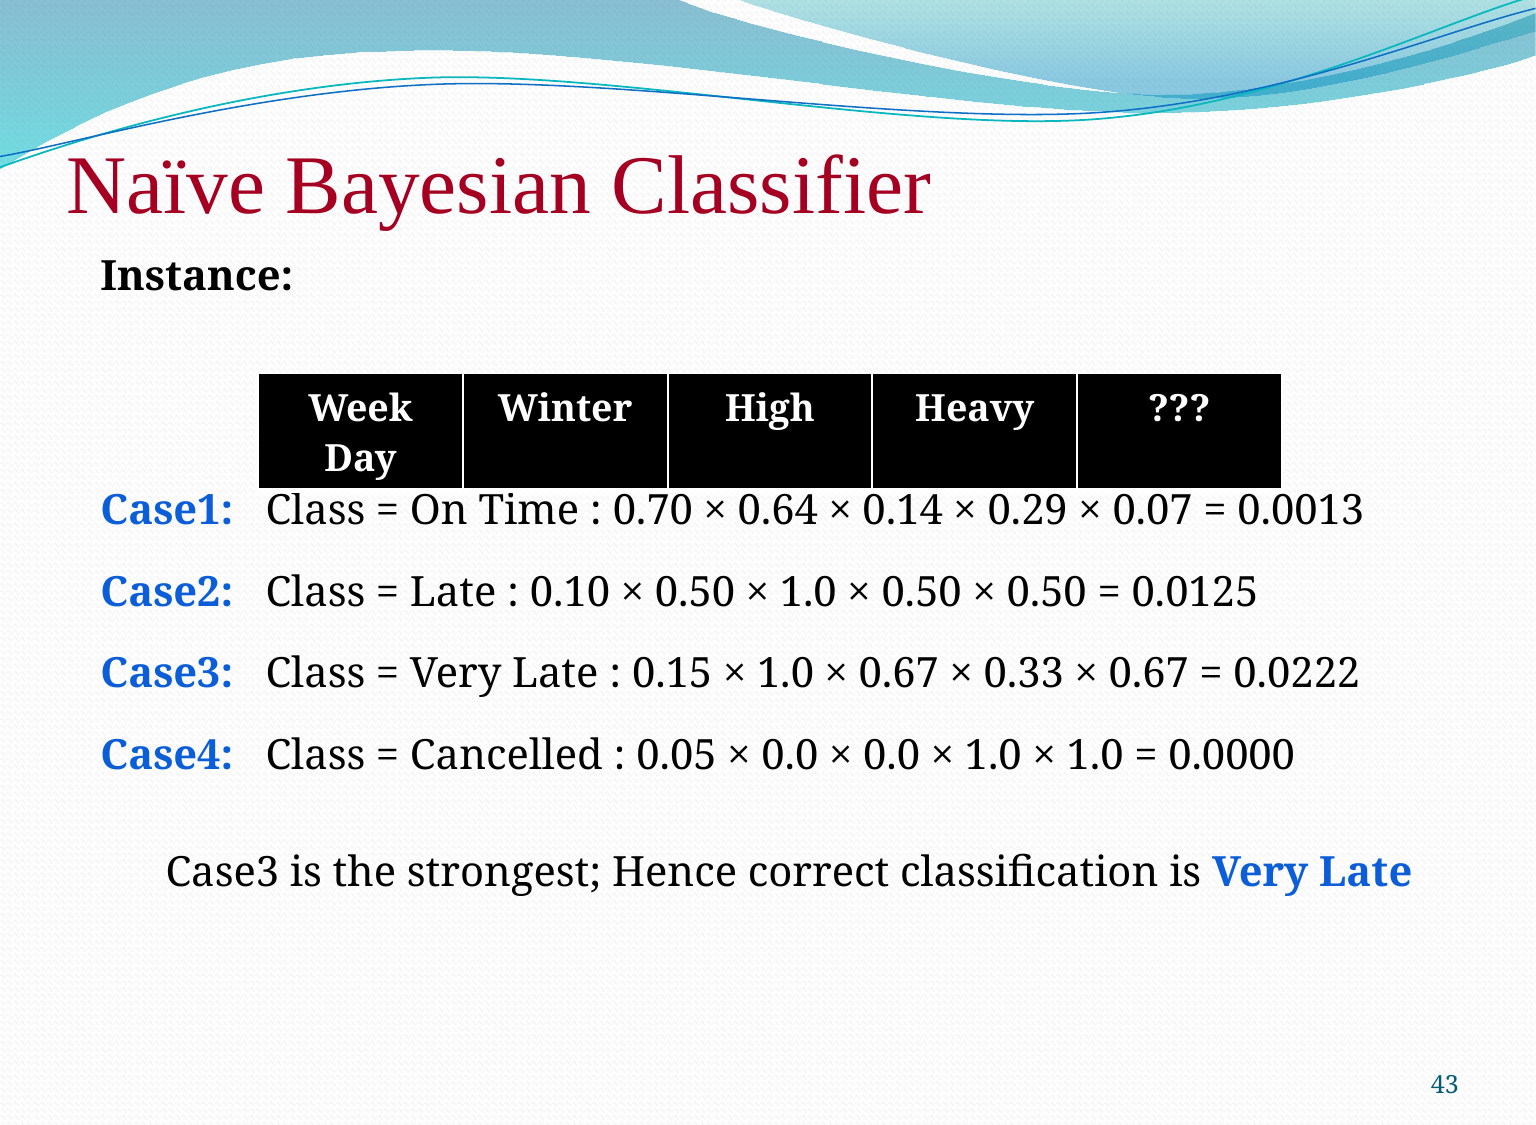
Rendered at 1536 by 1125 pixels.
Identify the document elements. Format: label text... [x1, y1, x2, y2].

list Instance: Case1: Class = On Time : 0.70 × 0.64 × 0.14 × 0.29 × 0.07 = 0.0013 Case2: Class = Late : 0.10 × 0.50 × 1.0 × 0.50 × 0.50 = 0.0125 Case3: Class = Very Late : 0.15 × 1.0 × 0.67 × 0.33 × 0.67 = 0.0222 Case4: Class = Cancelled : 0.05 × 0.0 × 0.0 × 1.0 × 1.0 = 0.0000 Case3 is the strongest; Hence correct classification is Very Late [76, 241, 1493, 1018]
table_header Heavy [873, 374, 1076, 488]
title Naïve Bayesian Classifier [66, 42, 1449, 231]
table_header Winter [464, 374, 667, 488]
table_header Week Day [259, 374, 462, 488]
slide_number 43 [1330, 1042, 1459, 1103]
table_header ??? [1078, 374, 1281, 488]
table_header High [669, 374, 871, 488]
